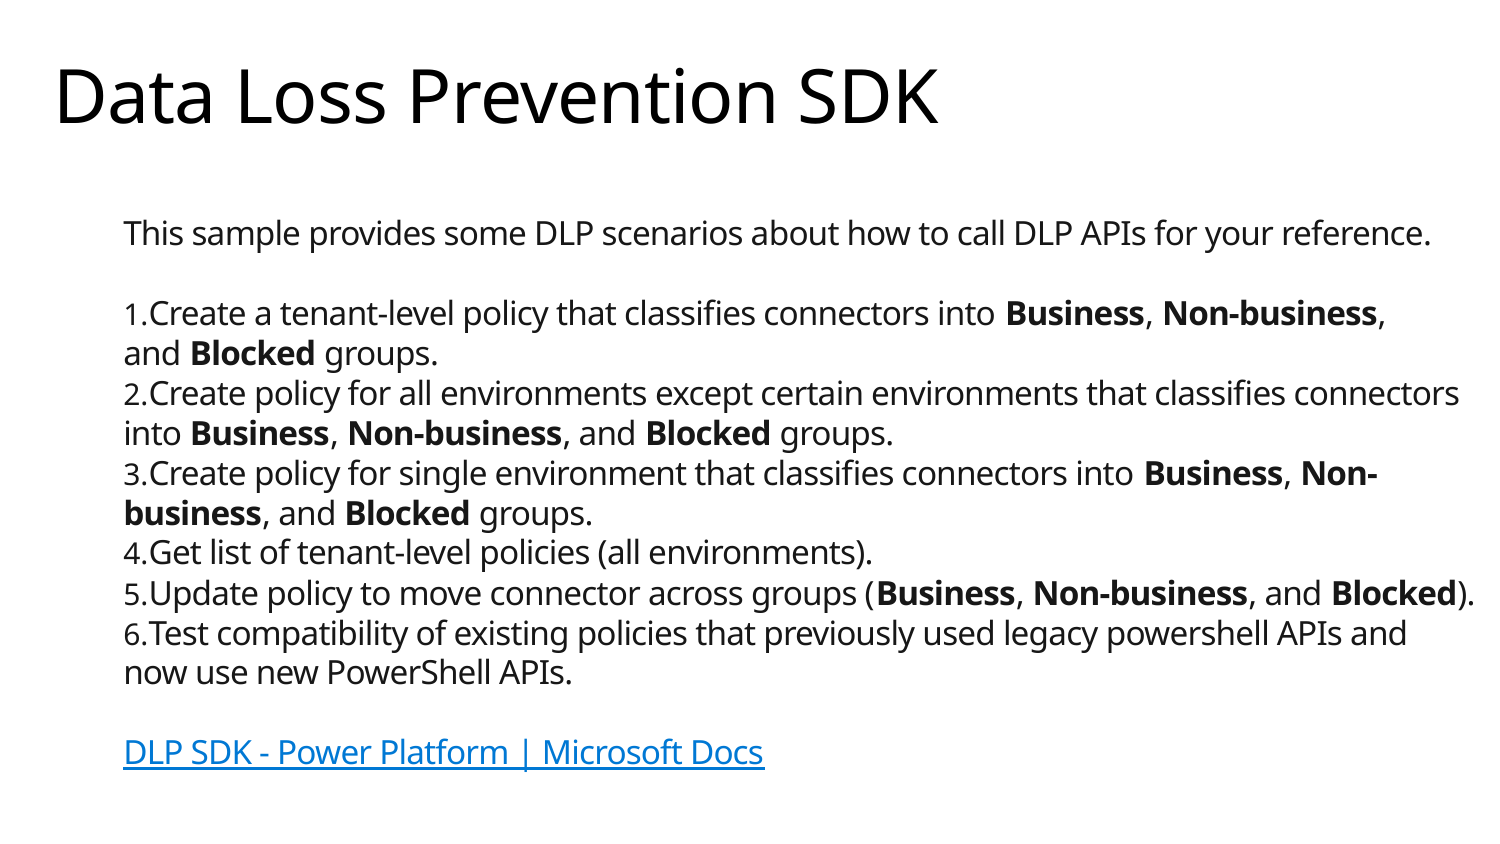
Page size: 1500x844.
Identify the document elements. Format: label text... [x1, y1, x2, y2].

title Data Loss Prevention SDK [53, 43, 1409, 126]
list This sample provides some DLP scenarios about how to call DLP APIs for your reference. Create a tenant-level policy that classifies connectors into Business, Non-business, and Blocked groups. Create policy for all environments except certain environments that classifies connectors into Business, Non-business, and Blocked groups. Create policy for single environment that classifies connectors into Business, Non-business, and Blocked groups. Get list of tenant-level policies (all environments). Update policy to move connector across groups (Business, Non-business, and Blocked). Test compatibility of existing policies that previously used legacy powershell APIs and now use new PowerShell APIs. DLP SDK - Power Platform | Microsoft Docs [123, 197, 1500, 794]
